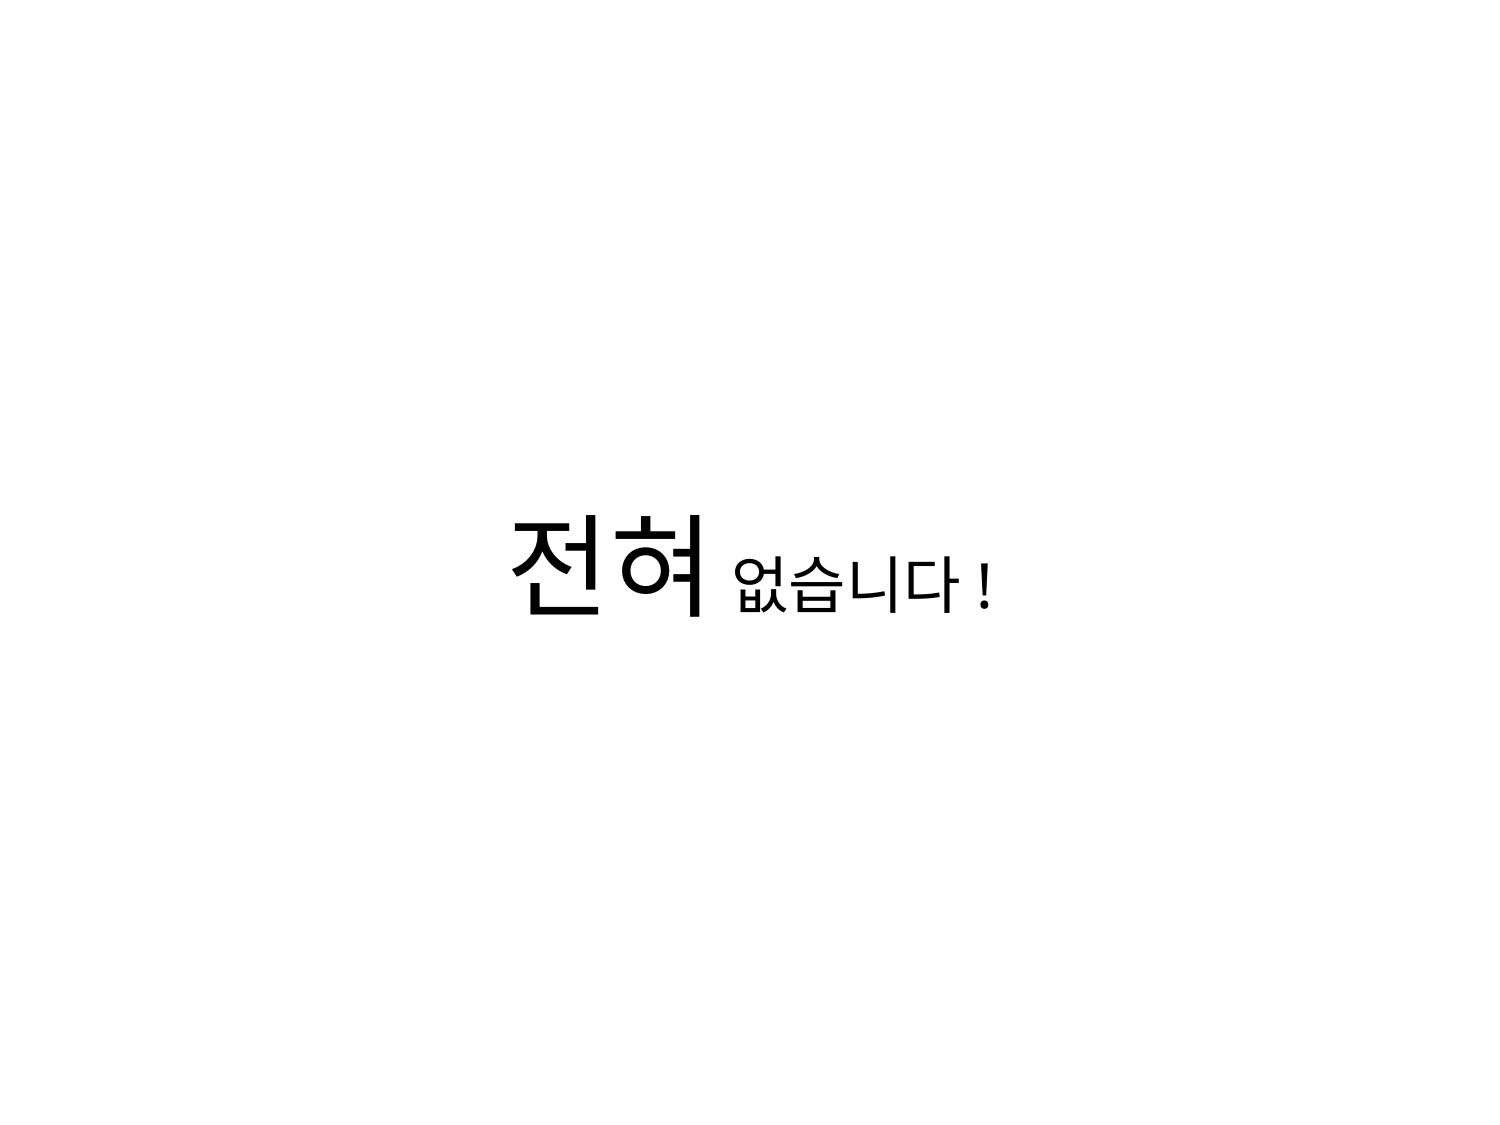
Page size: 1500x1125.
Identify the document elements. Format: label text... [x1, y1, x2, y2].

text_box 전혀 없습니다! [491, 488, 1008, 639]
